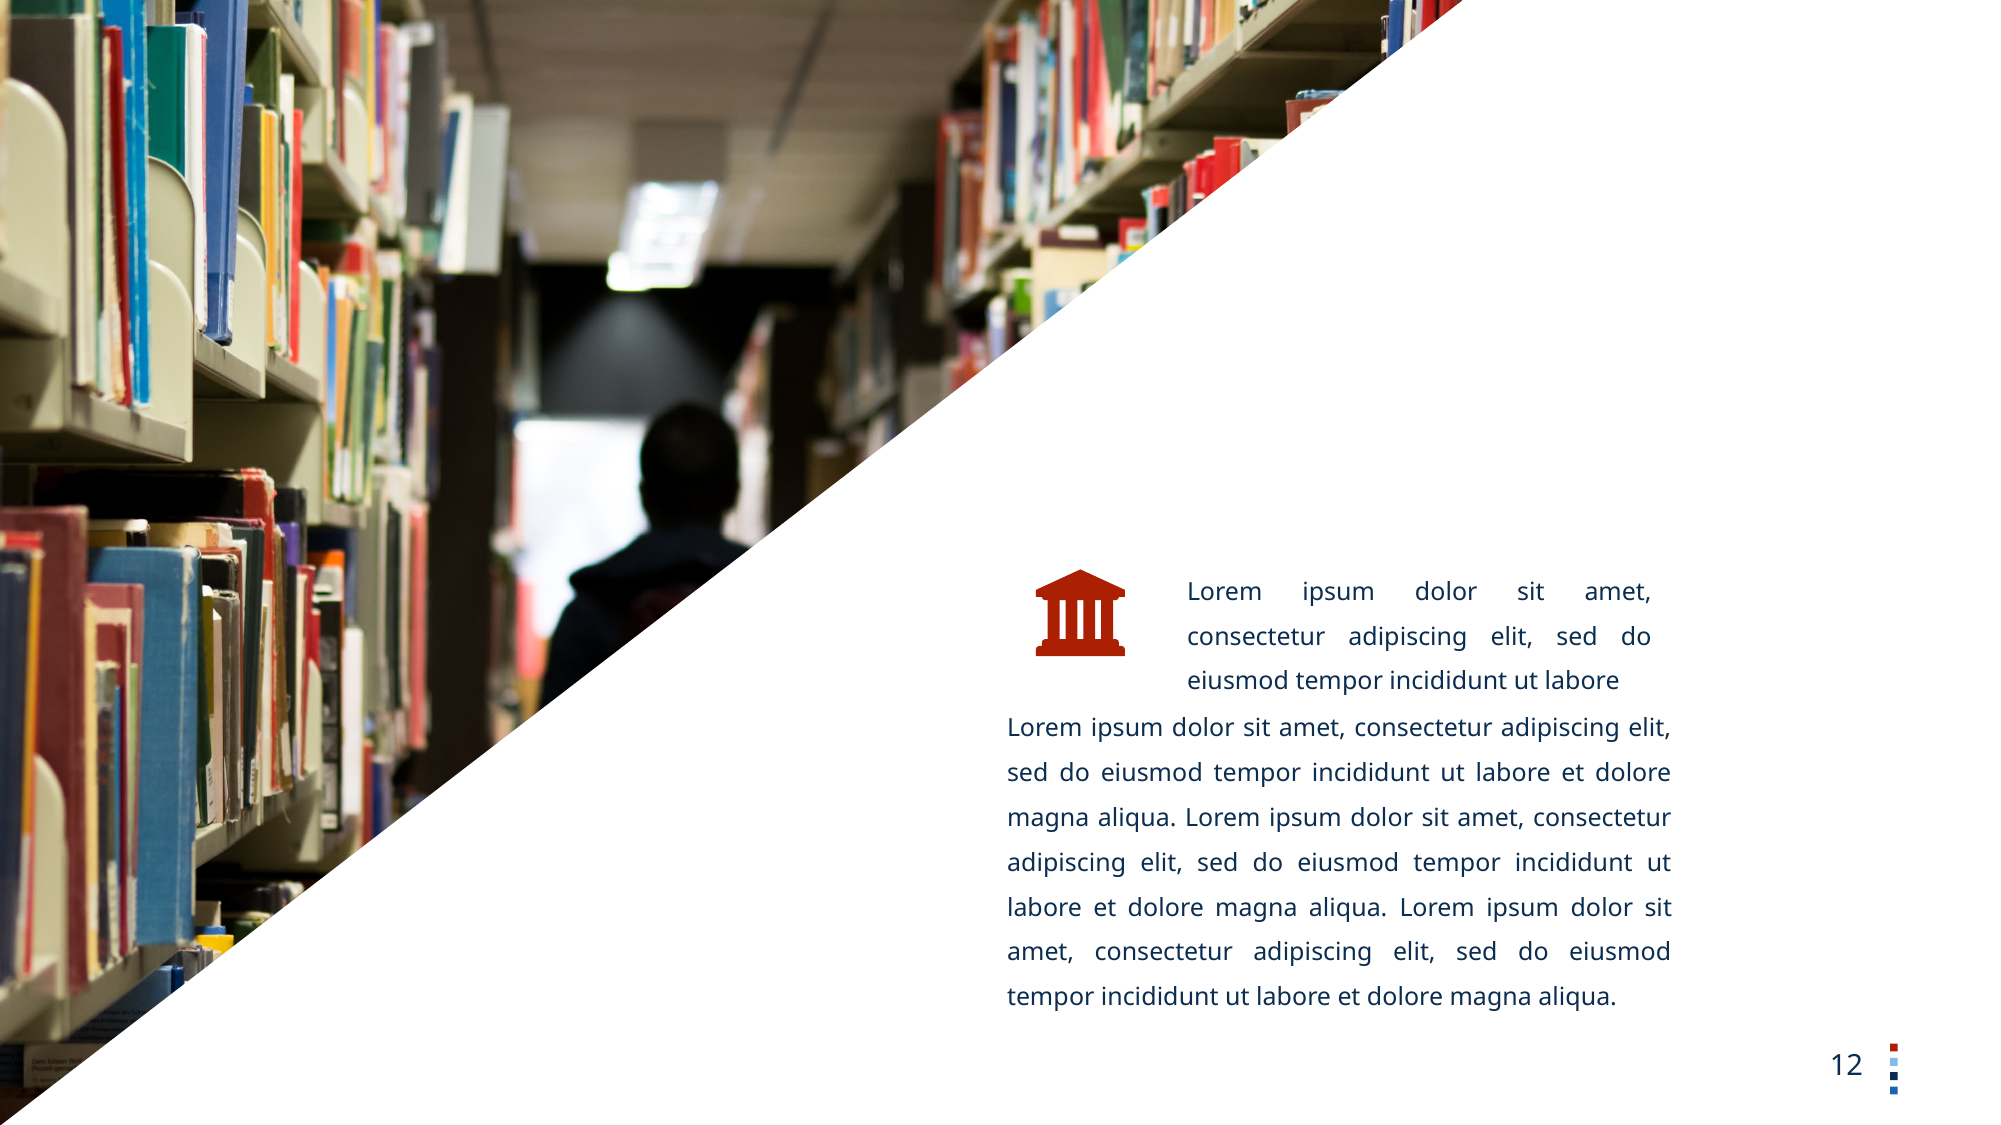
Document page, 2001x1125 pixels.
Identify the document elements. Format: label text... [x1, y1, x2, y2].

picture [0, 0, 1462, 1125]
text_box Lorem ipsum dolor sit amet, consectetur adipiscing elit, sed do eiusmod tempor incididunt ut labore [1462, 552, 1668, 703]
text_box Lorem ipsum dolor sit amet, consectetur adipiscing elit, sed do eiusmod tempor incididunt ut labore et dolore magna aliqua. Lorem ipsum dolor sit amet, consectetur adipiscing elit, sed do eiusmod tempor incididunt ut labore et dolore magna aliqua. Lorem ipsum dolor sit amet, consectetur adipiscing elit, sed do eiusmod tempor incididunt ut labore et dolore magna aliqua. [1462, 689, 1688, 1018]
picture [132, 109, 136, 129]
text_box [1035, 569, 1125, 657]
